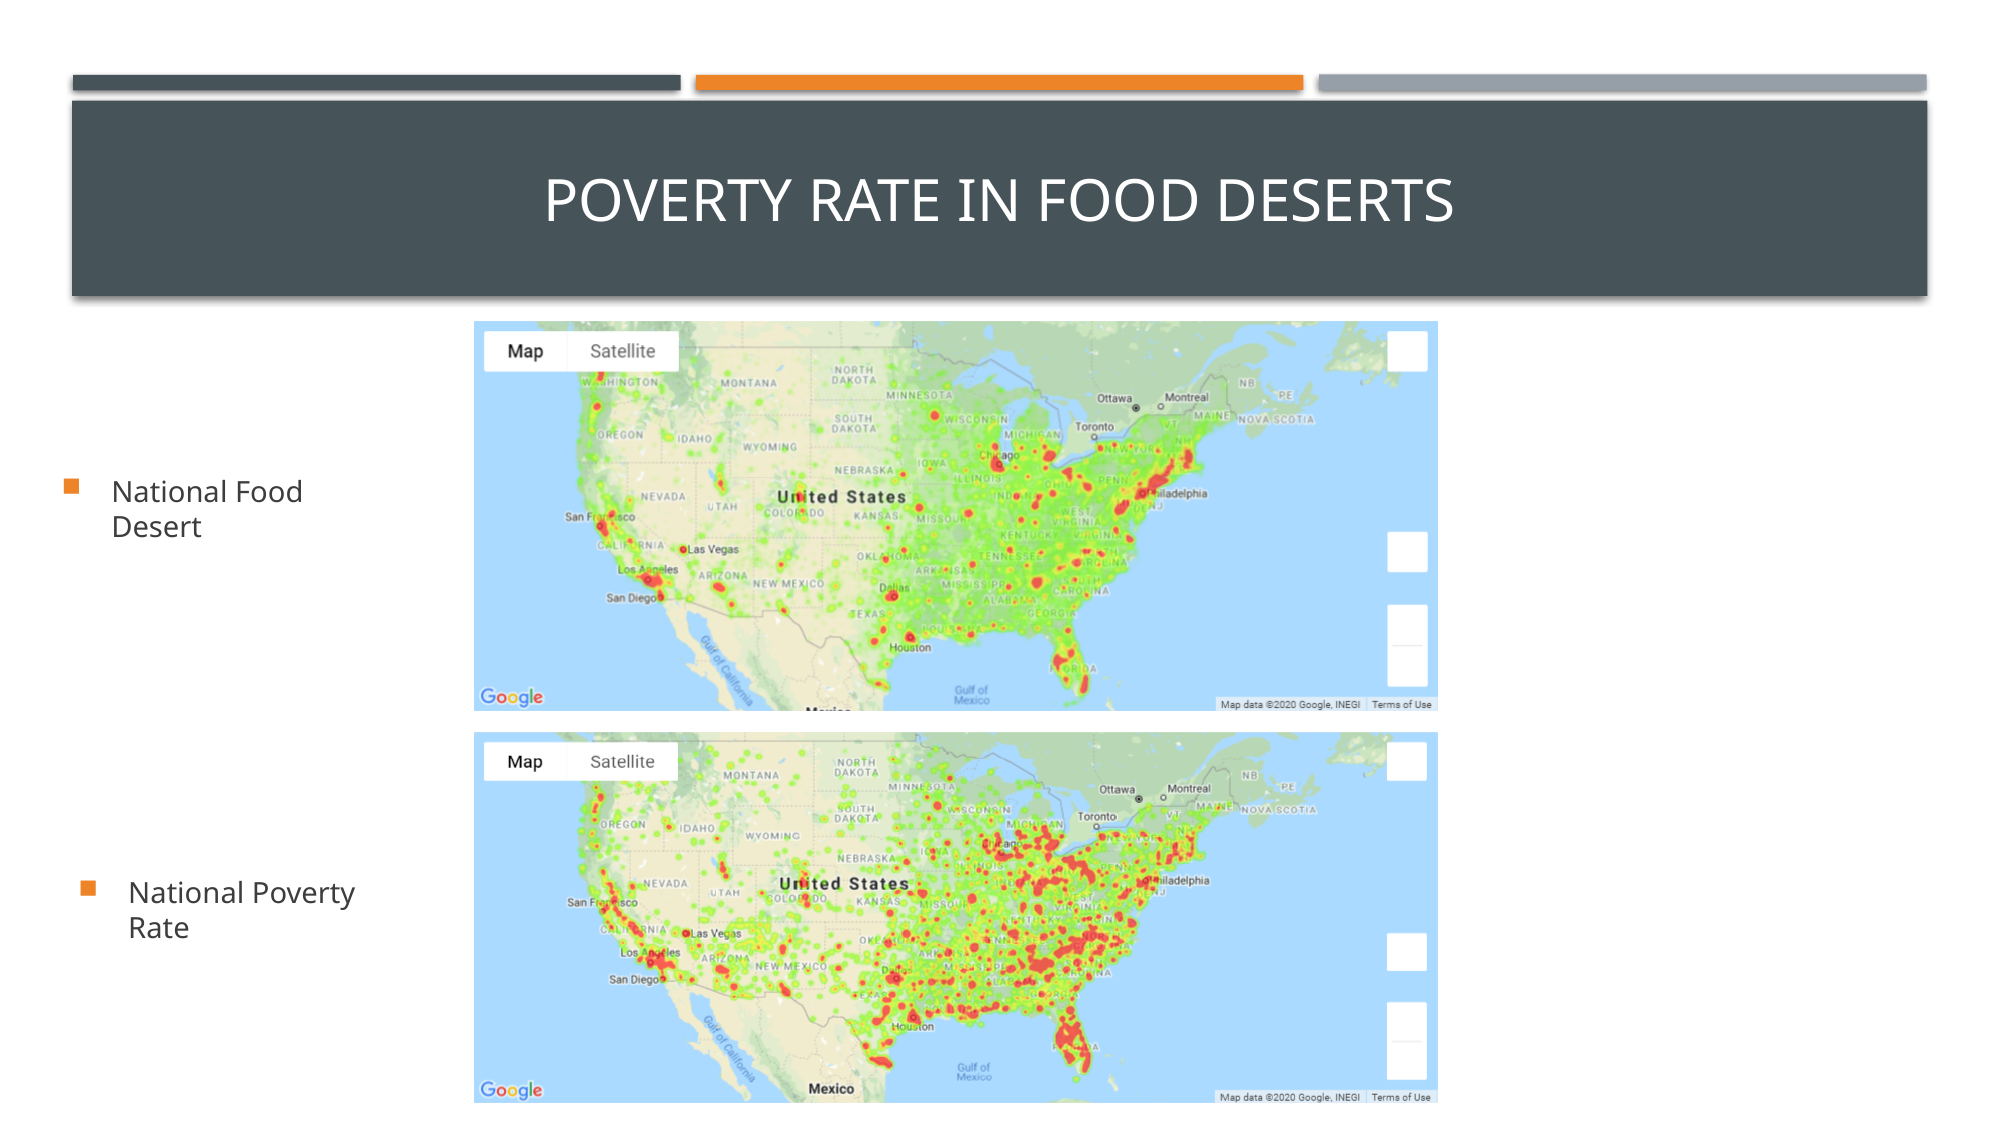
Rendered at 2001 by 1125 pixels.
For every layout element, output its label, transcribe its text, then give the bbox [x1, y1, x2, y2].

picture [473, 732, 1439, 1103]
title Poverty Rate in food deserts [95, 115, 1905, 282]
text_box National Food Desert [46, 465, 409, 551]
text_box National Poverty Rate [63, 867, 426, 952]
picture [473, 321, 1439, 711]
